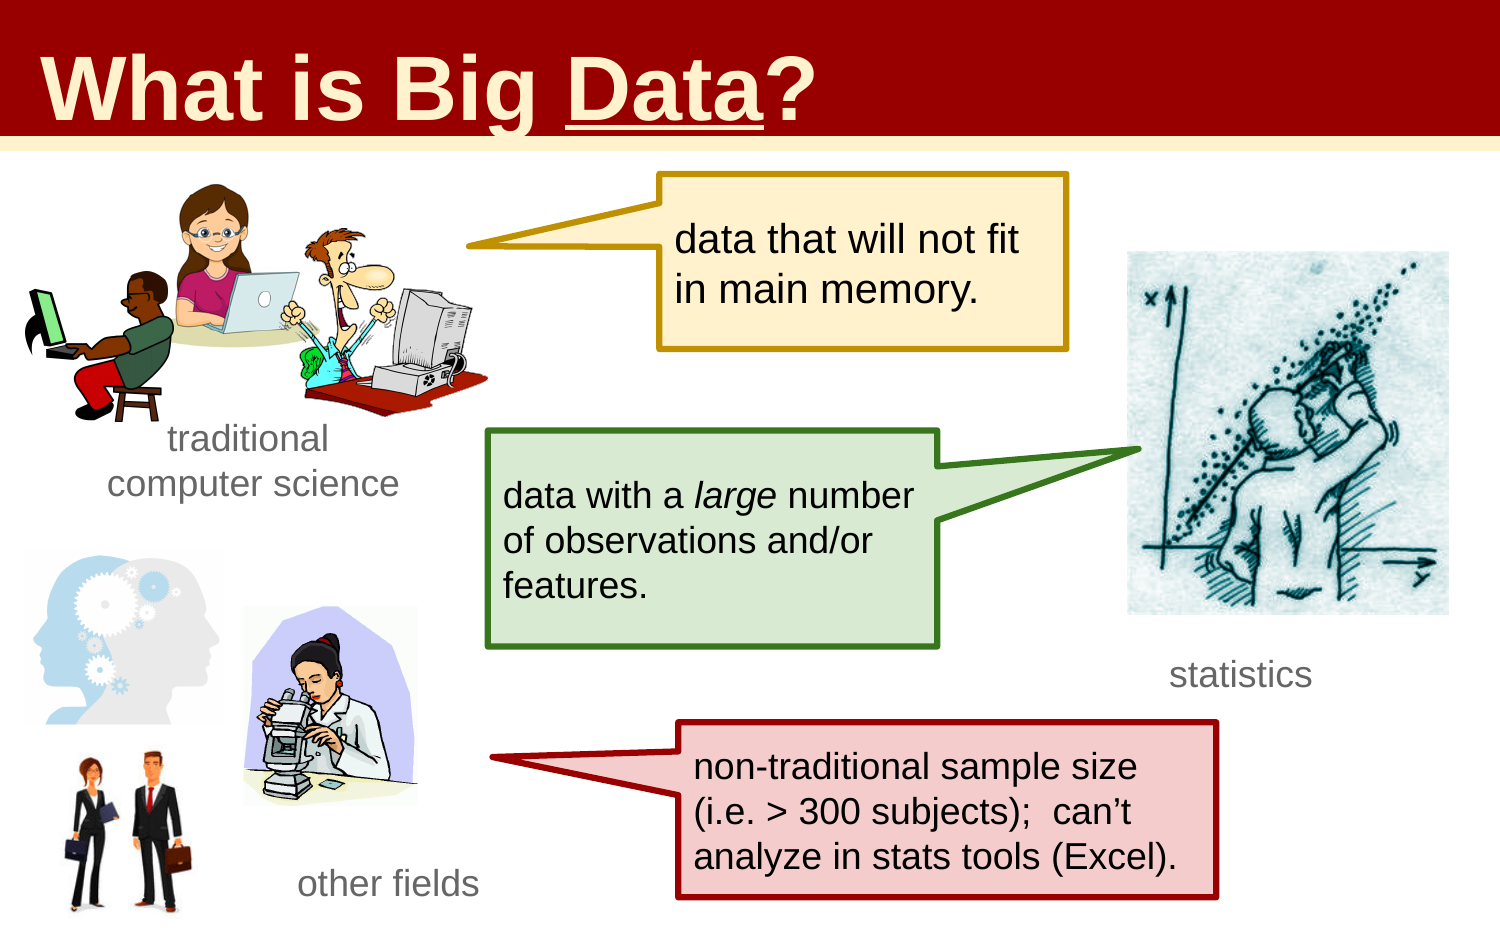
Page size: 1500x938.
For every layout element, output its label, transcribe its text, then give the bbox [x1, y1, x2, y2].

text_box data that will not fit in main memory. [493, 173, 1067, 350]
picture [1127, 251, 1450, 615]
text_box traditional computer science [9, 399, 498, 481]
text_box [0, 0, 1500, 151]
picture [25, 175, 489, 423]
text_box non-traditional sample size (i.e. > 300 subjects); can’t analyze in stats tools (Excel). [492, 722, 1217, 898]
text_box statistics [996, 635, 1486, 717]
picture [243, 606, 418, 807]
picture [50, 743, 200, 919]
text_box other fields [200, 843, 633, 925]
text_box data with a large number of observations and/or features. [487, 430, 1122, 647]
picture [25, 549, 225, 726]
